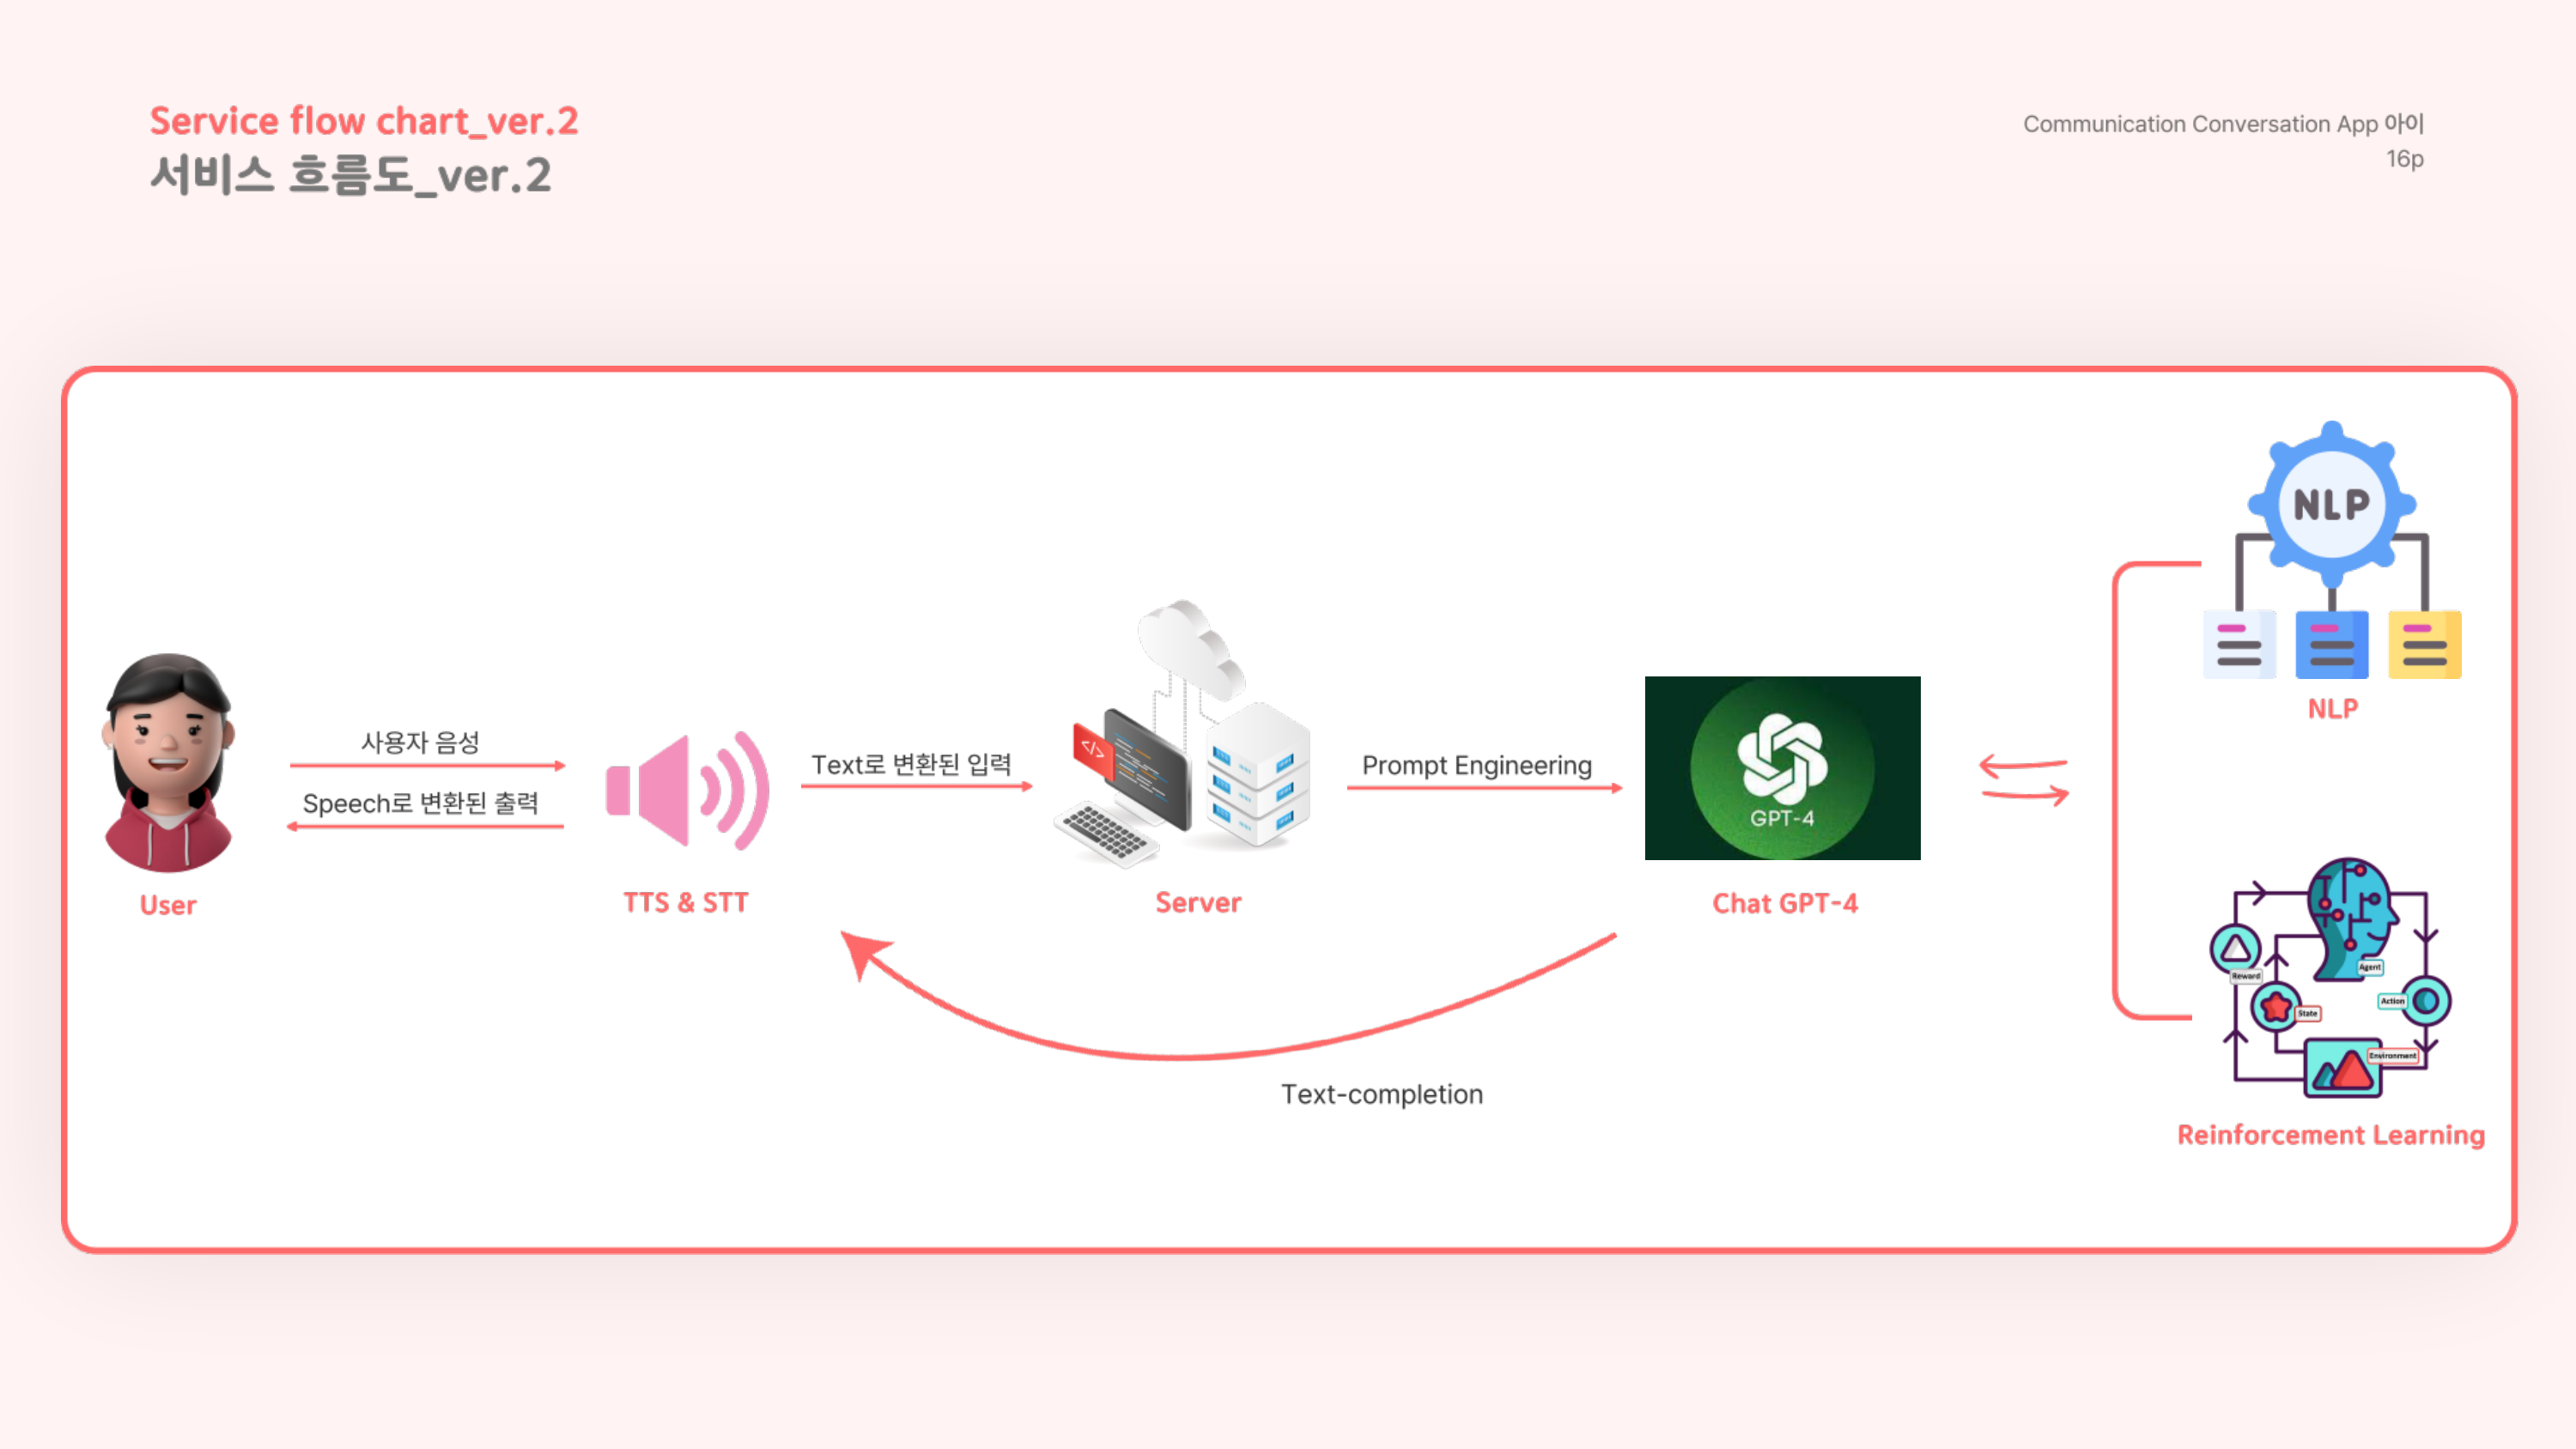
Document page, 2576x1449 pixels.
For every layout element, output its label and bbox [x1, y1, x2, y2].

picture [0, 0, 2576, 1449]
text_box [32, 366, 2519, 1337]
